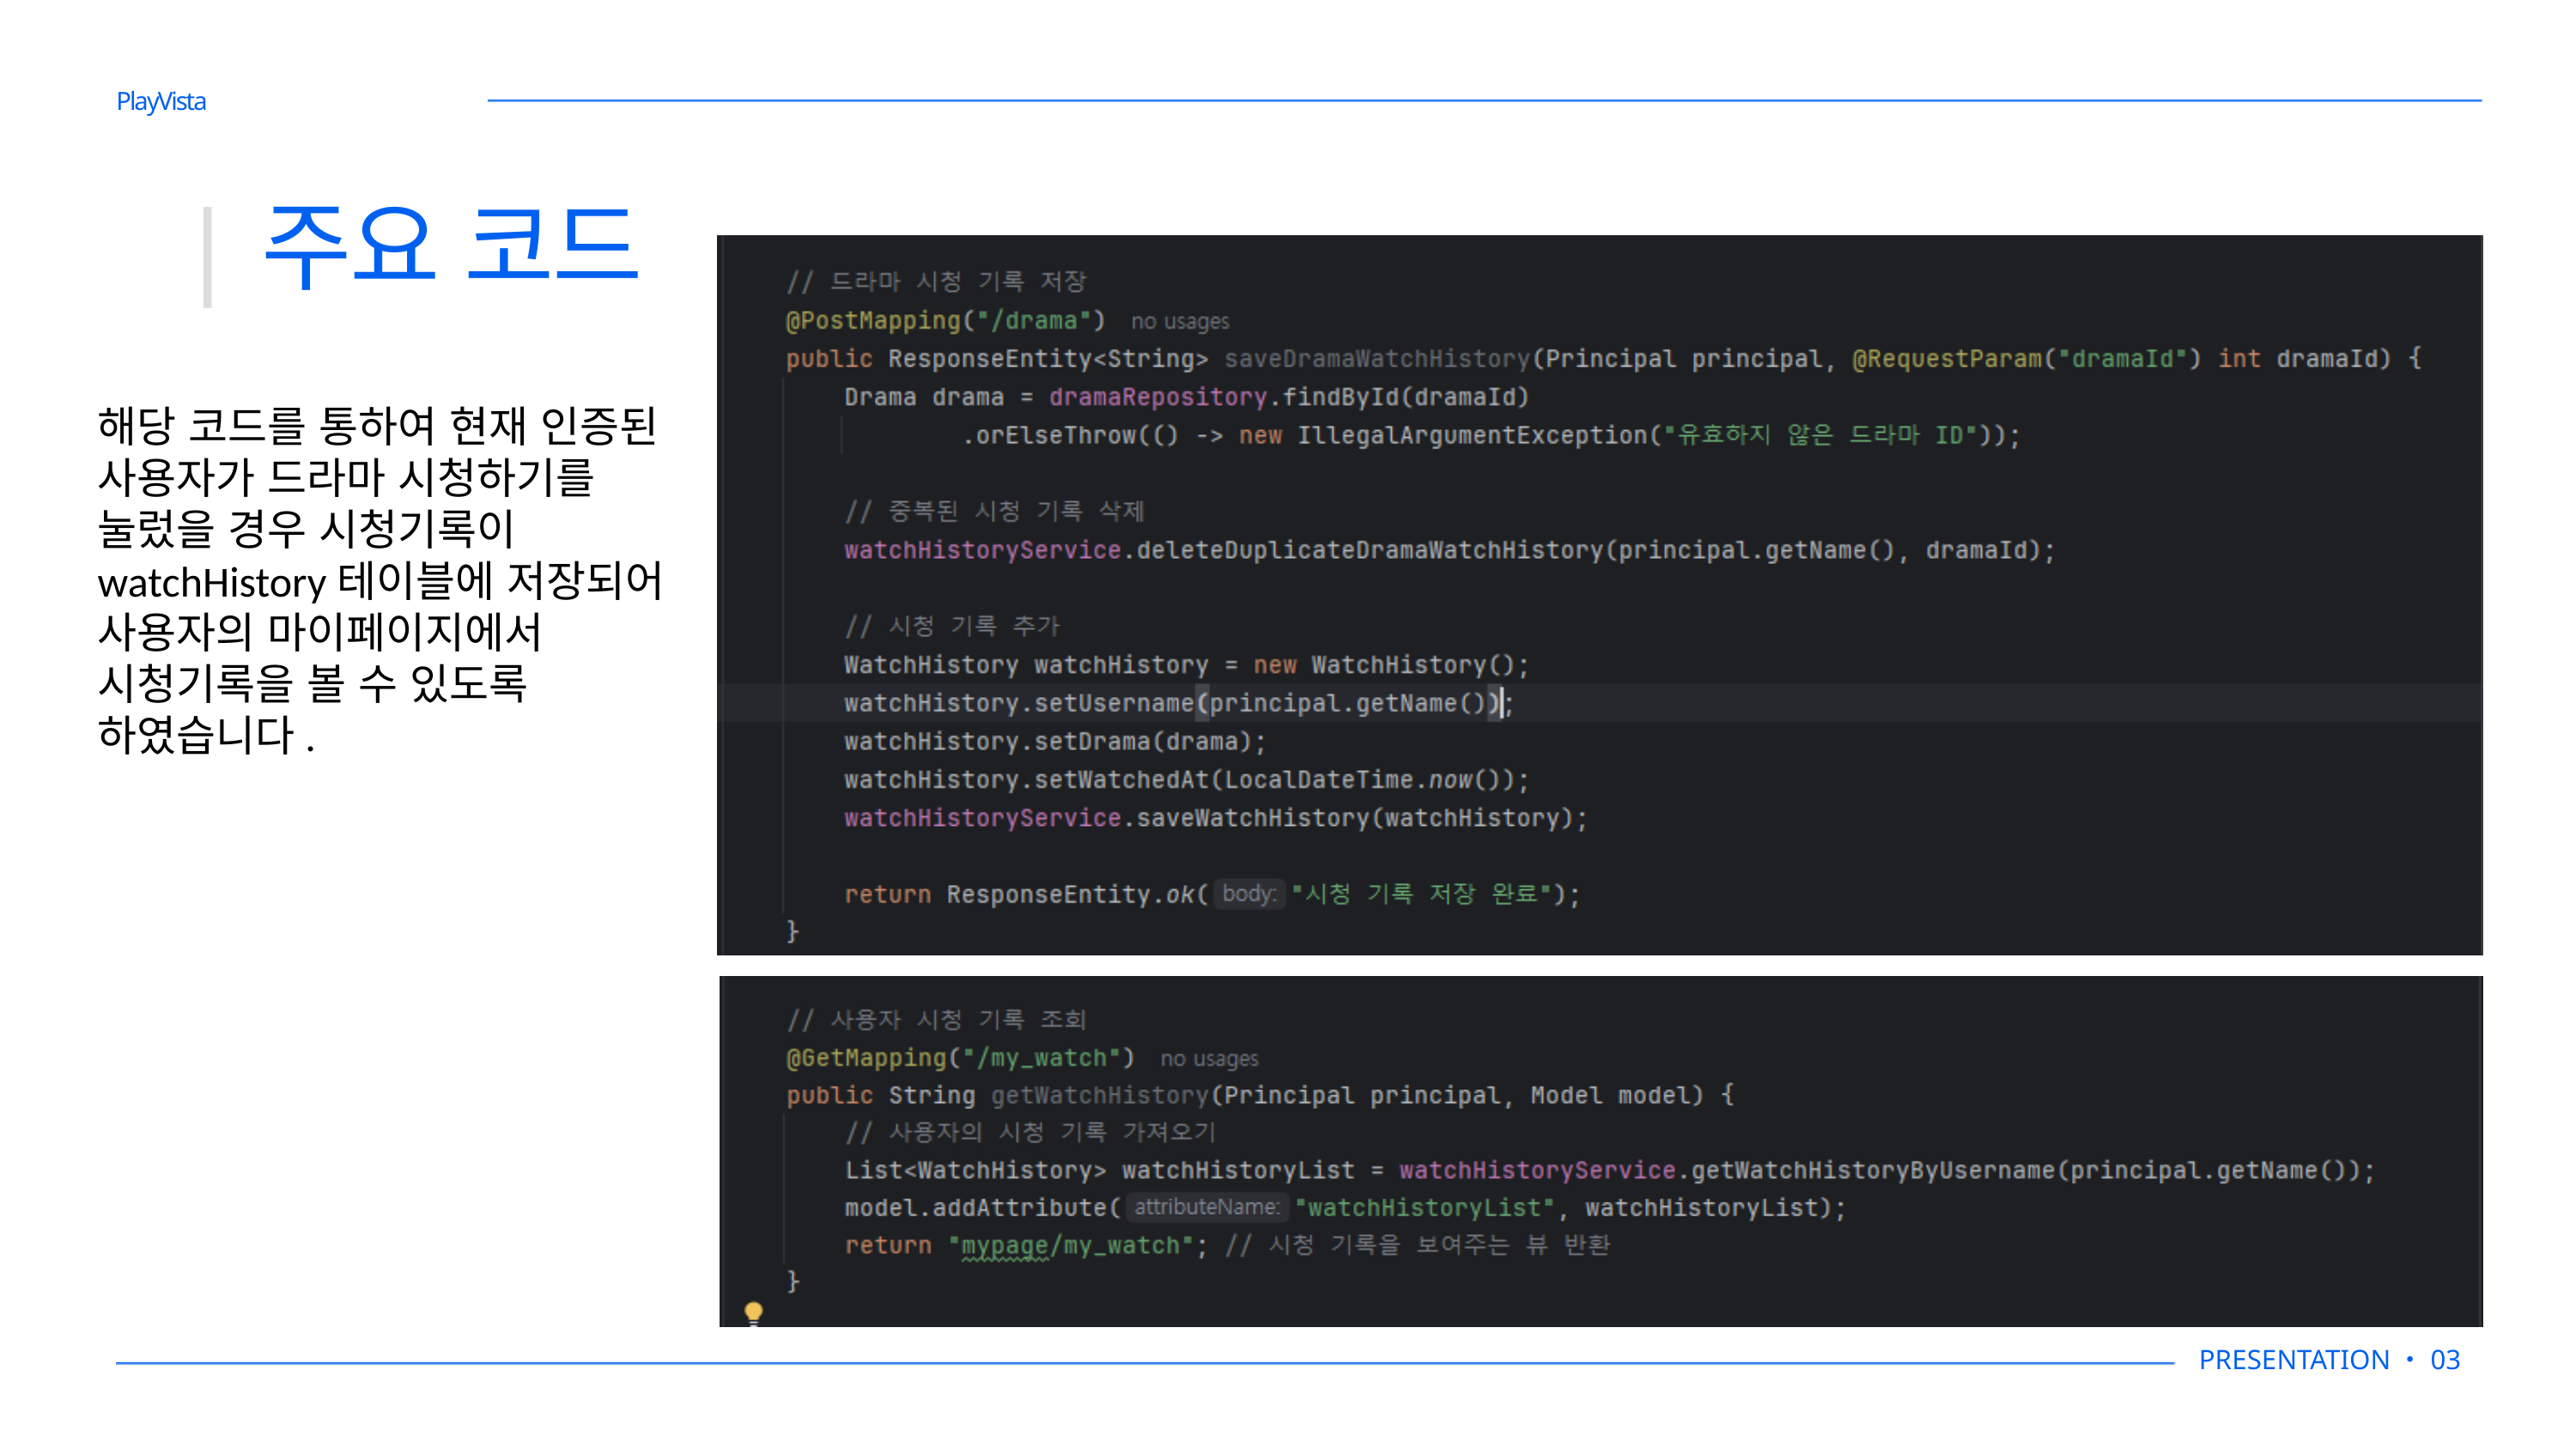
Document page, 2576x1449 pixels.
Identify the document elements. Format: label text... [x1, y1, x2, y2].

picture [204, 207, 214, 308]
text_box PlayVista [116, 82, 494, 120]
text_box PRESENTATION・03 [2084, 1341, 2462, 1379]
picture [720, 975, 2483, 1328]
text_box 주요 코드 [261, 179, 1066, 317]
text_box 해당 코드를 통하여 현재 인증된 사용자가 드라마 시청하기를 눌렀을 경우 시청기록이 watchHistory테이블에 저장되어 사용자의 마이페이지에서 시청기록을 볼 수 있도록 하였습니다. [84, 393, 708, 767]
picture [717, 235, 2484, 955]
